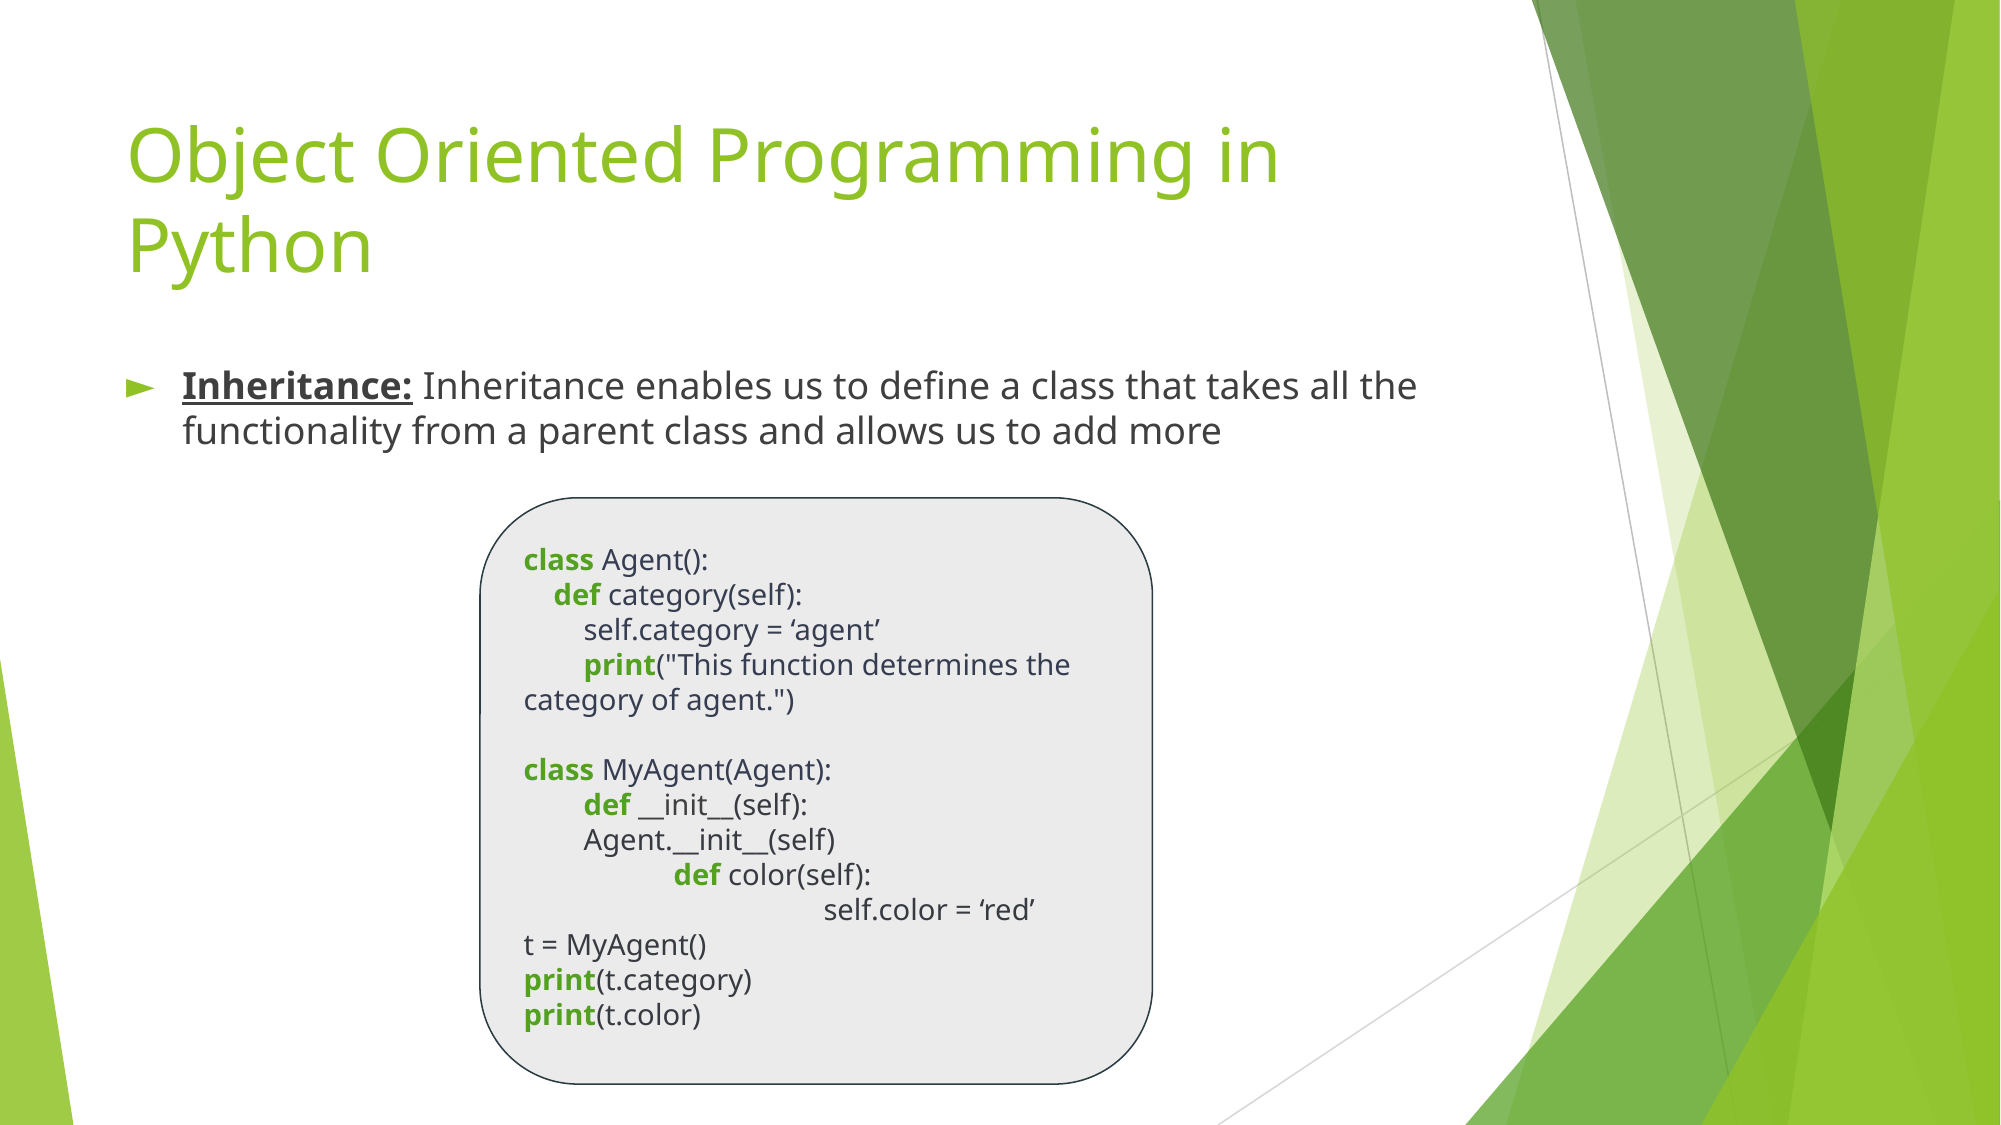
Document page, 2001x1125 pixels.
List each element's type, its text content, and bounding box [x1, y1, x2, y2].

title Object Oriented Programming in Python [111, 99, 1522, 317]
list Inheritance: Inheritance enables us to define a class that takes all the functionality from a parent class and allows us to add more [111, 354, 1522, 992]
text_box class Agent(): def category(self): self.category = ‘agent’ print("This function determines the category of agent.") class MyAgent(Agent): def __init__(self): Agent.__init__(self) def color(self): self.color = ‘red’ t = MyAgent() print(t.category) print(t.color) [479, 497, 1153, 1085]
